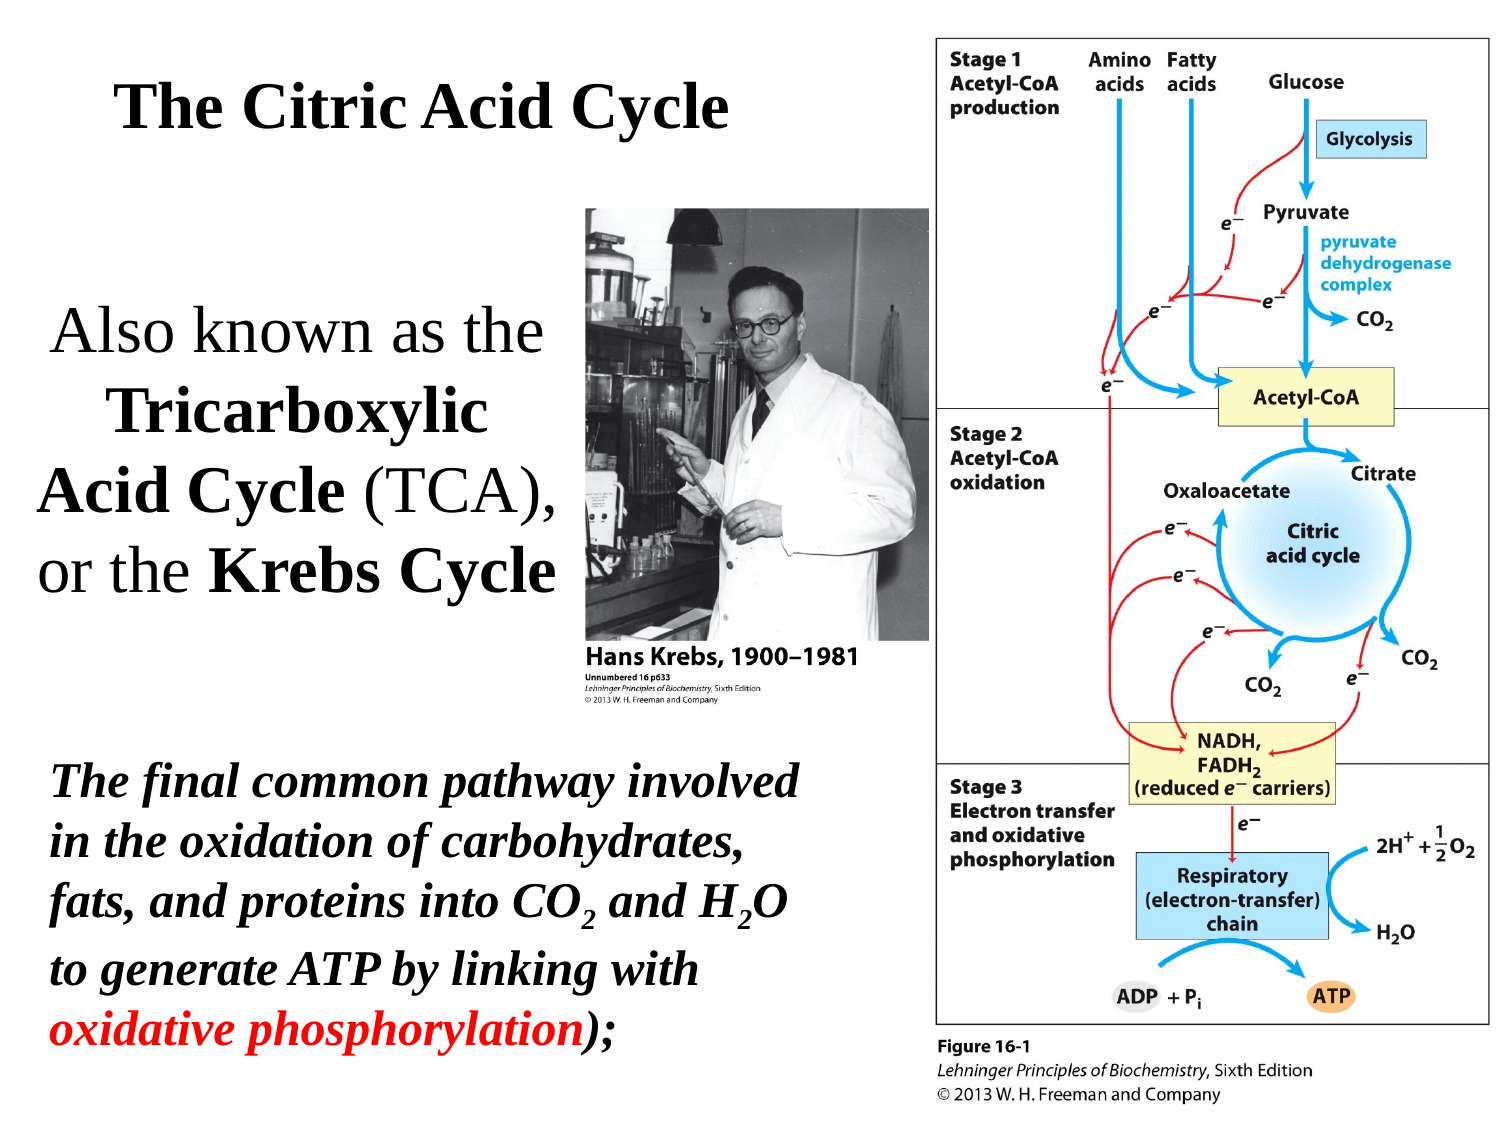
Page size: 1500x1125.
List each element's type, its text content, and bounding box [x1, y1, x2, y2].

text_box Also known as the Tricarboxylic Acid Cycle (TCA), or the Krebs Cycle [17, 278, 576, 614]
picture [581, 30, 1495, 1108]
text_box The Citric Acid Cycle [47, 54, 798, 150]
text_box The final common pathway involved in the oxidation of carbohydrates, fats, and proteins into CO2 and H2O to generate ATP by linking with oxidative phosphorylation); [34, 741, 820, 1061]
